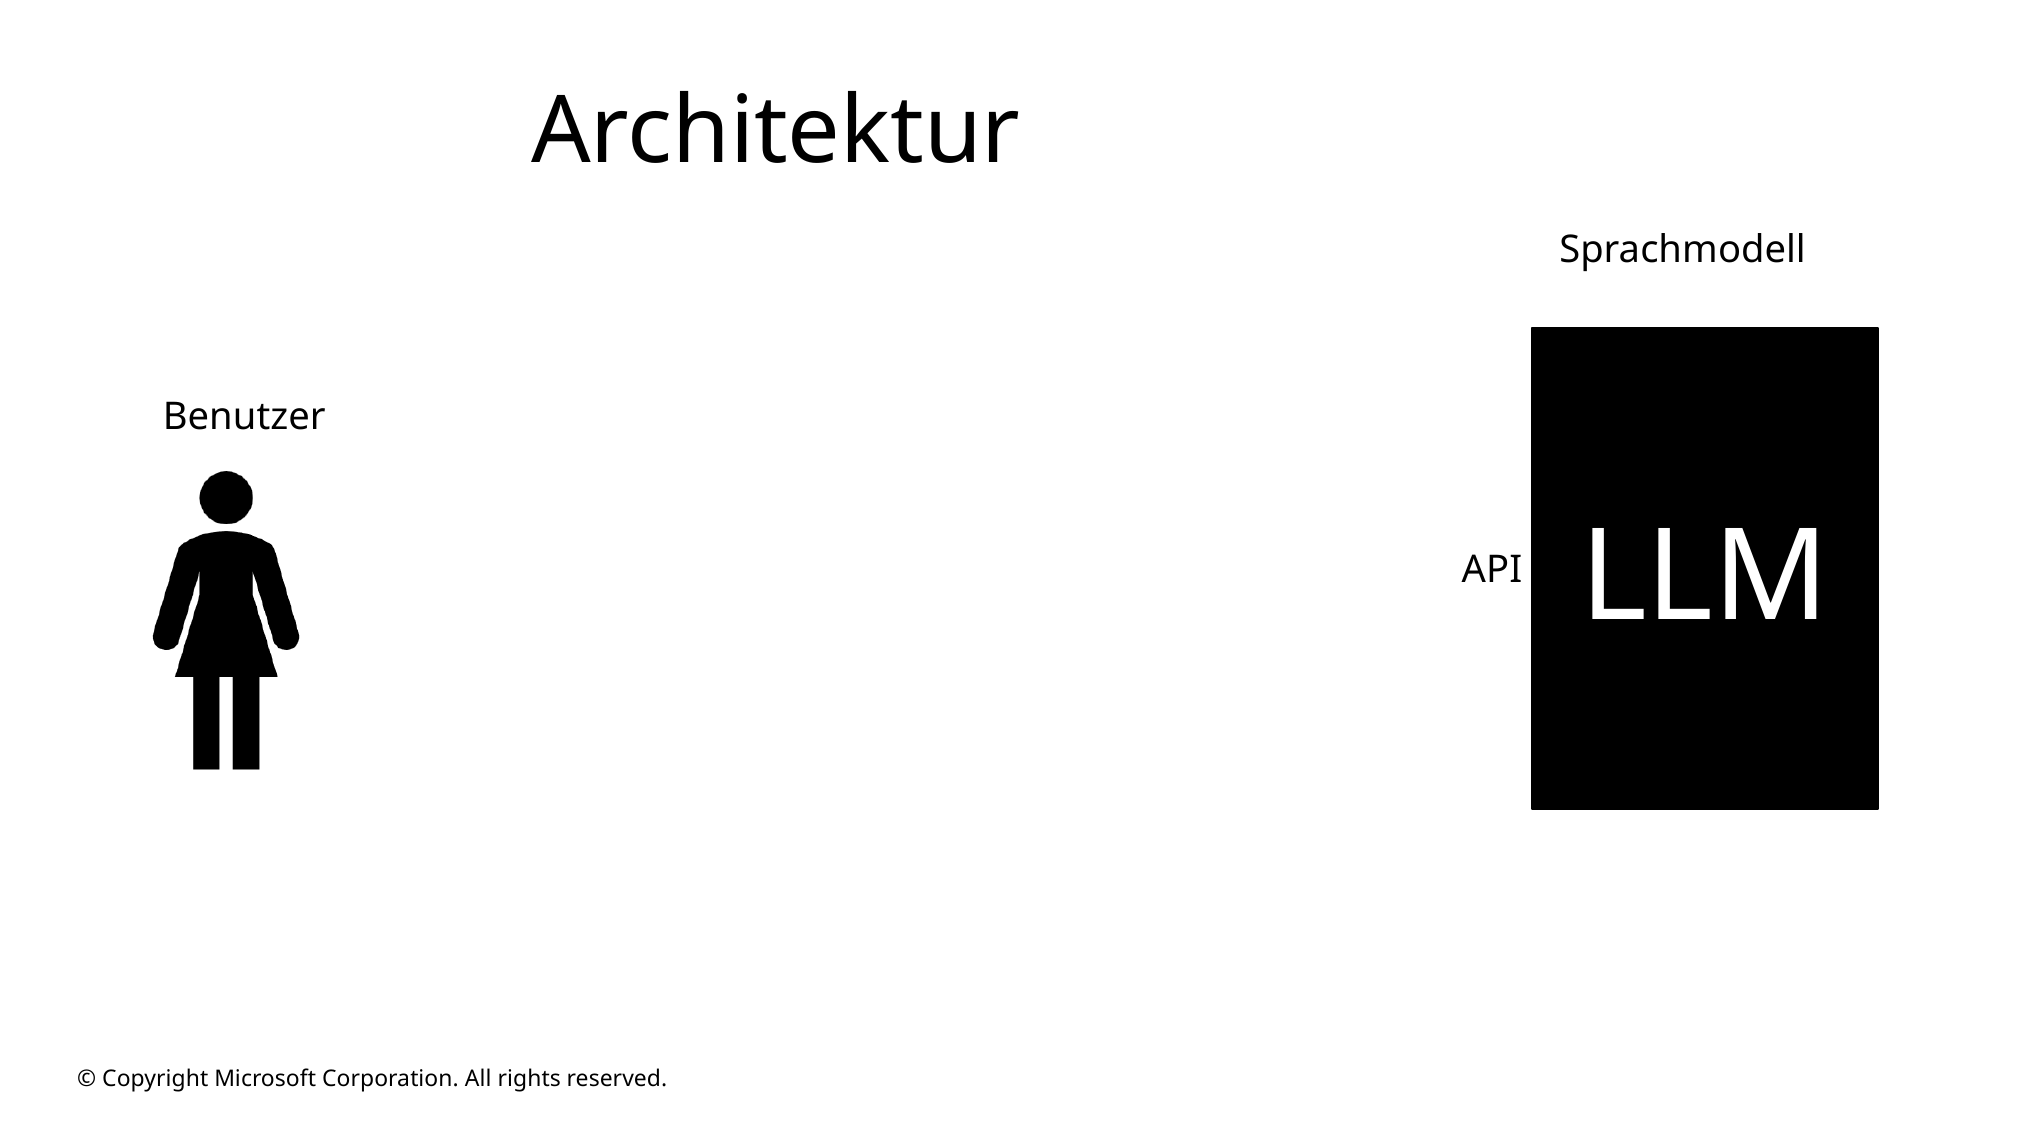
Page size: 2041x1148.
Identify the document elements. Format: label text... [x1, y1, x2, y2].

text_box Benutzer [95, 384, 393, 445]
text_box LLM [1531, 327, 1879, 810]
text_box Architektur [244, 61, 1308, 189]
picture [66, 460, 385, 780]
text_box Sprachmodell [1462, 216, 1903, 278]
text_box API [1446, 537, 1538, 598]
